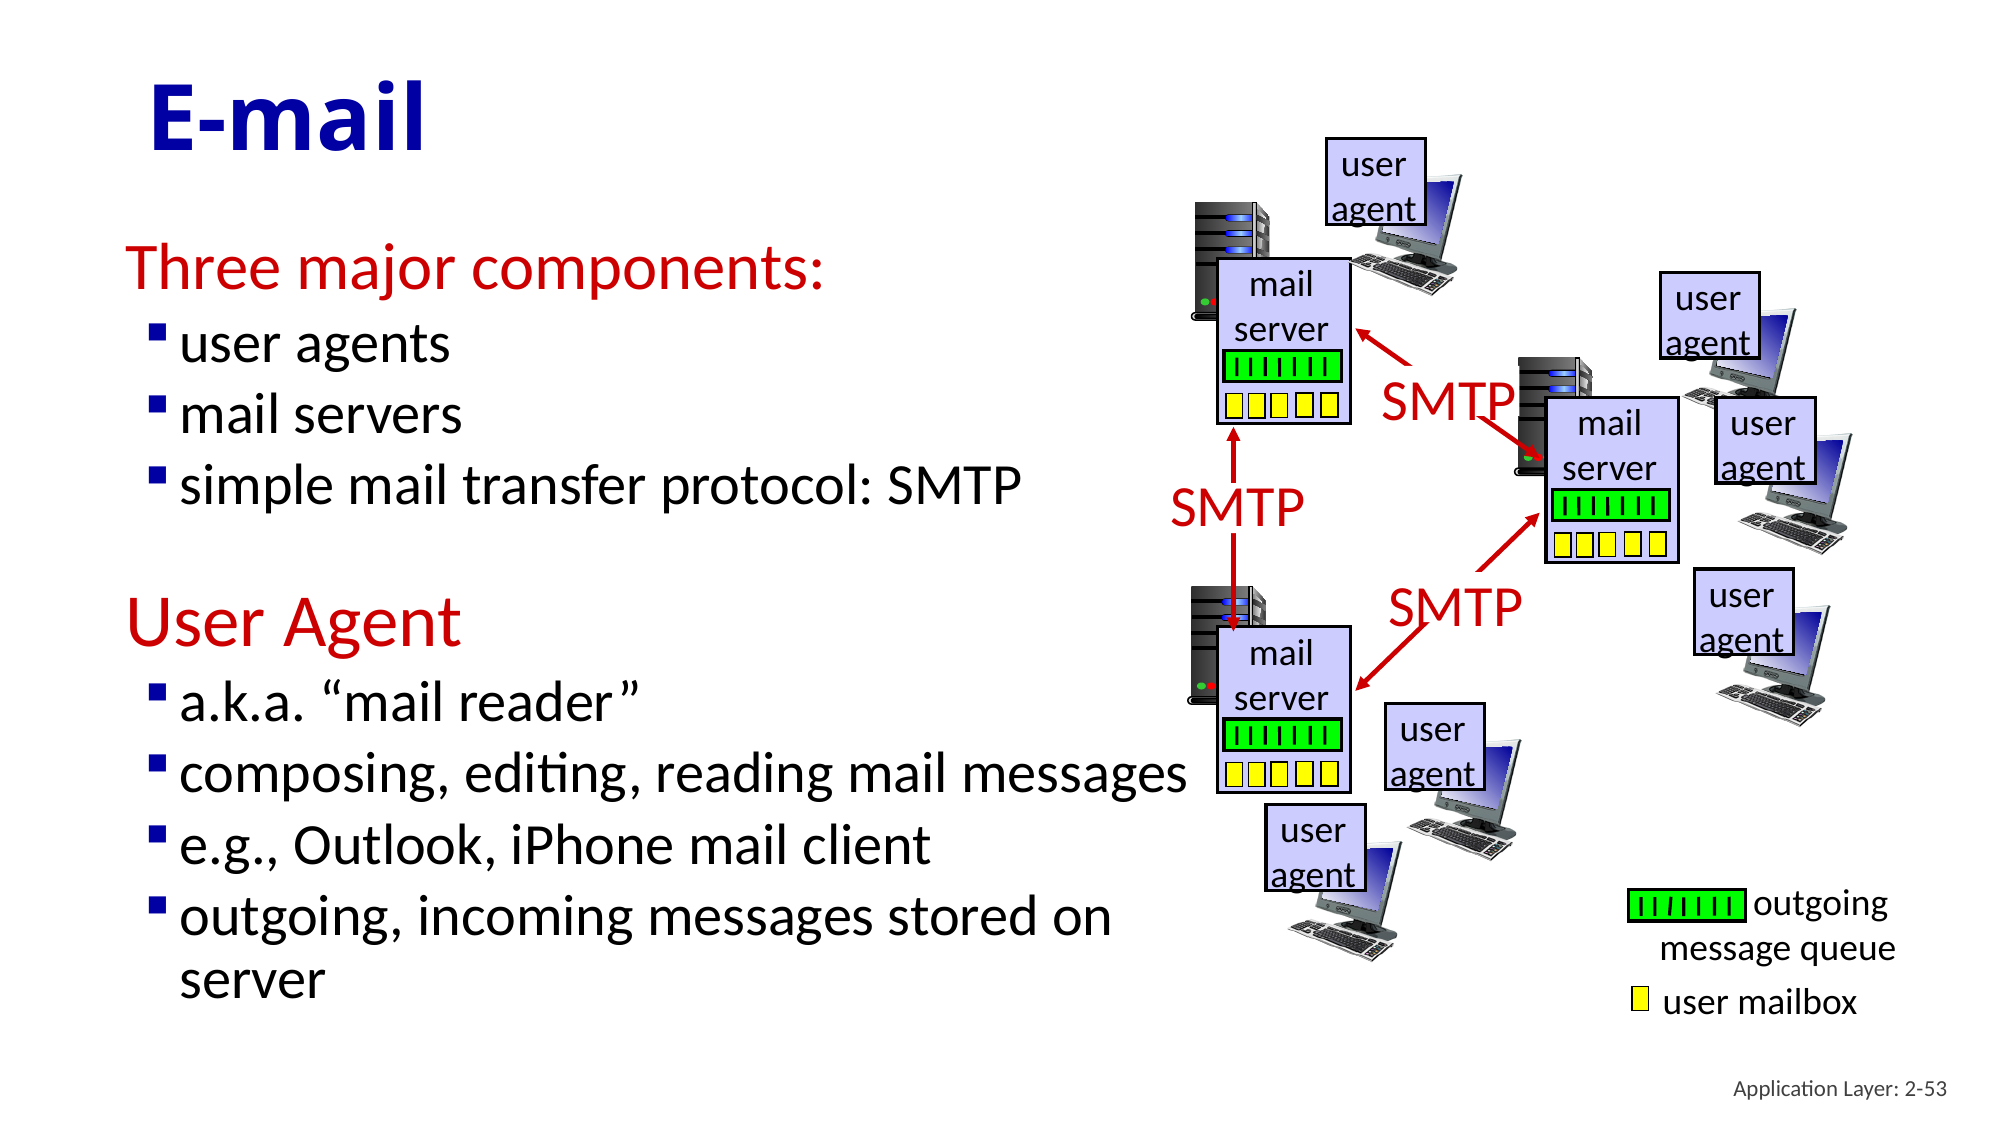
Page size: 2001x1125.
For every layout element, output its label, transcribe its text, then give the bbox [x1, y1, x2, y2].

text_box Three major components: user agents mail servers simple mail transfer protocol: SMTP User Agent a.k.a. “mail reader” composing, editing, reading mail messages e.g., Outlook, iPhone mail client outgoing, incoming messages stored on server [89, 224, 1258, 1025]
title E-mail [131, 47, 1856, 195]
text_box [1187, 691, 1254, 793]
slide_number Application Layer: 2-53 [1512, 1056, 1963, 1117]
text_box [1187, 202, 1254, 328]
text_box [1628, 870, 1914, 1031]
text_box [1154, 328, 1254, 691]
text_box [1254, 131, 1857, 972]
